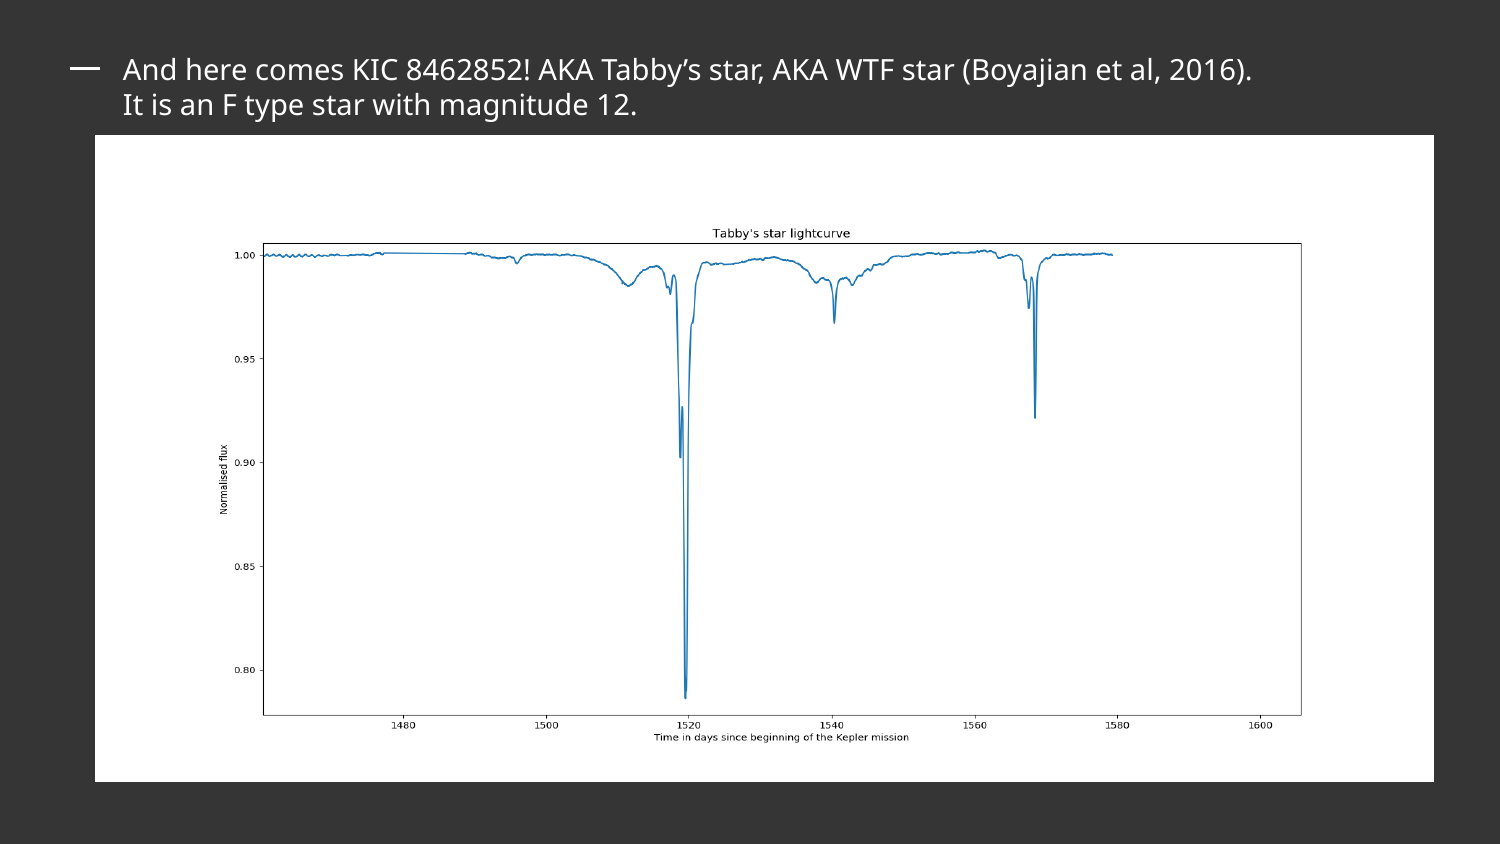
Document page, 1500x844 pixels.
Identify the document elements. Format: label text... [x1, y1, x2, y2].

text_box And here comes KIC 8462852! AKA Tabby’s star, AKA WTF star (Boyajian et al, 2016). It is an F type star with magnitude 12. [107, 36, 1413, 107]
picture [95, 135, 1434, 783]
